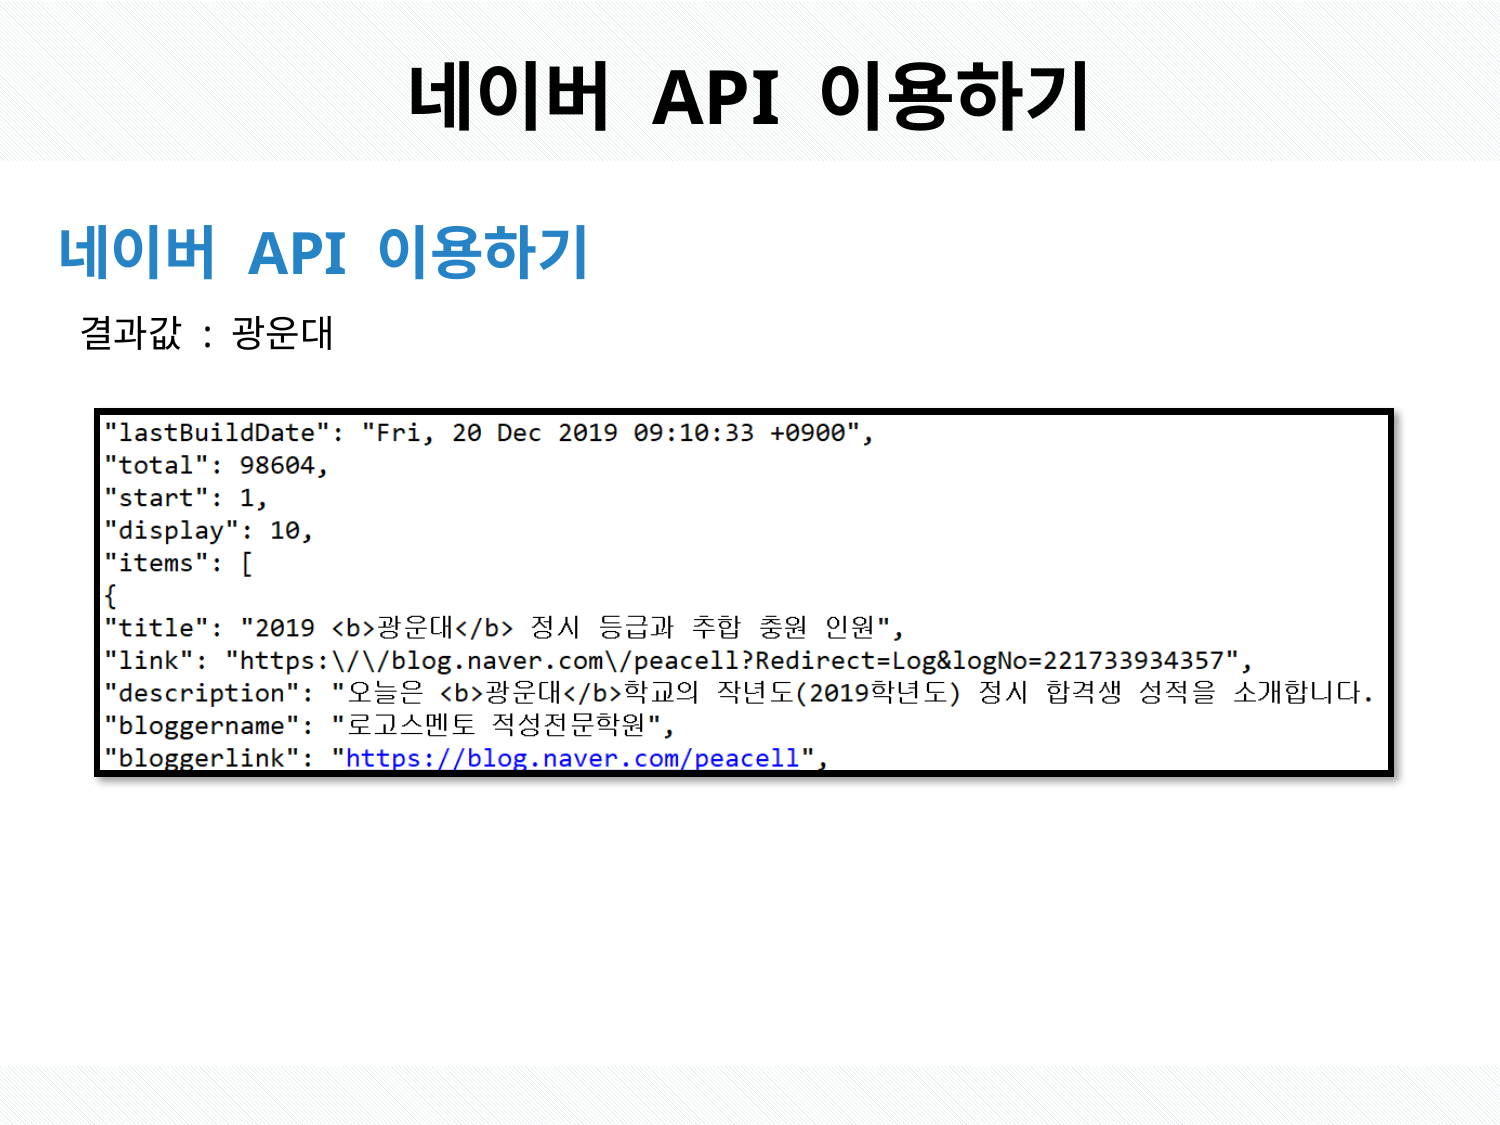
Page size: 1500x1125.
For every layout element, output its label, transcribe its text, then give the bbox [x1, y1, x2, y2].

list 네이버 API 이용하기 [41, 208, 1500, 1071]
title 네이버 API 이용하기 [0, 1, 1500, 161]
text_box 결과값 : 광운대 [64, 302, 815, 363]
picture [100, 414, 1389, 771]
